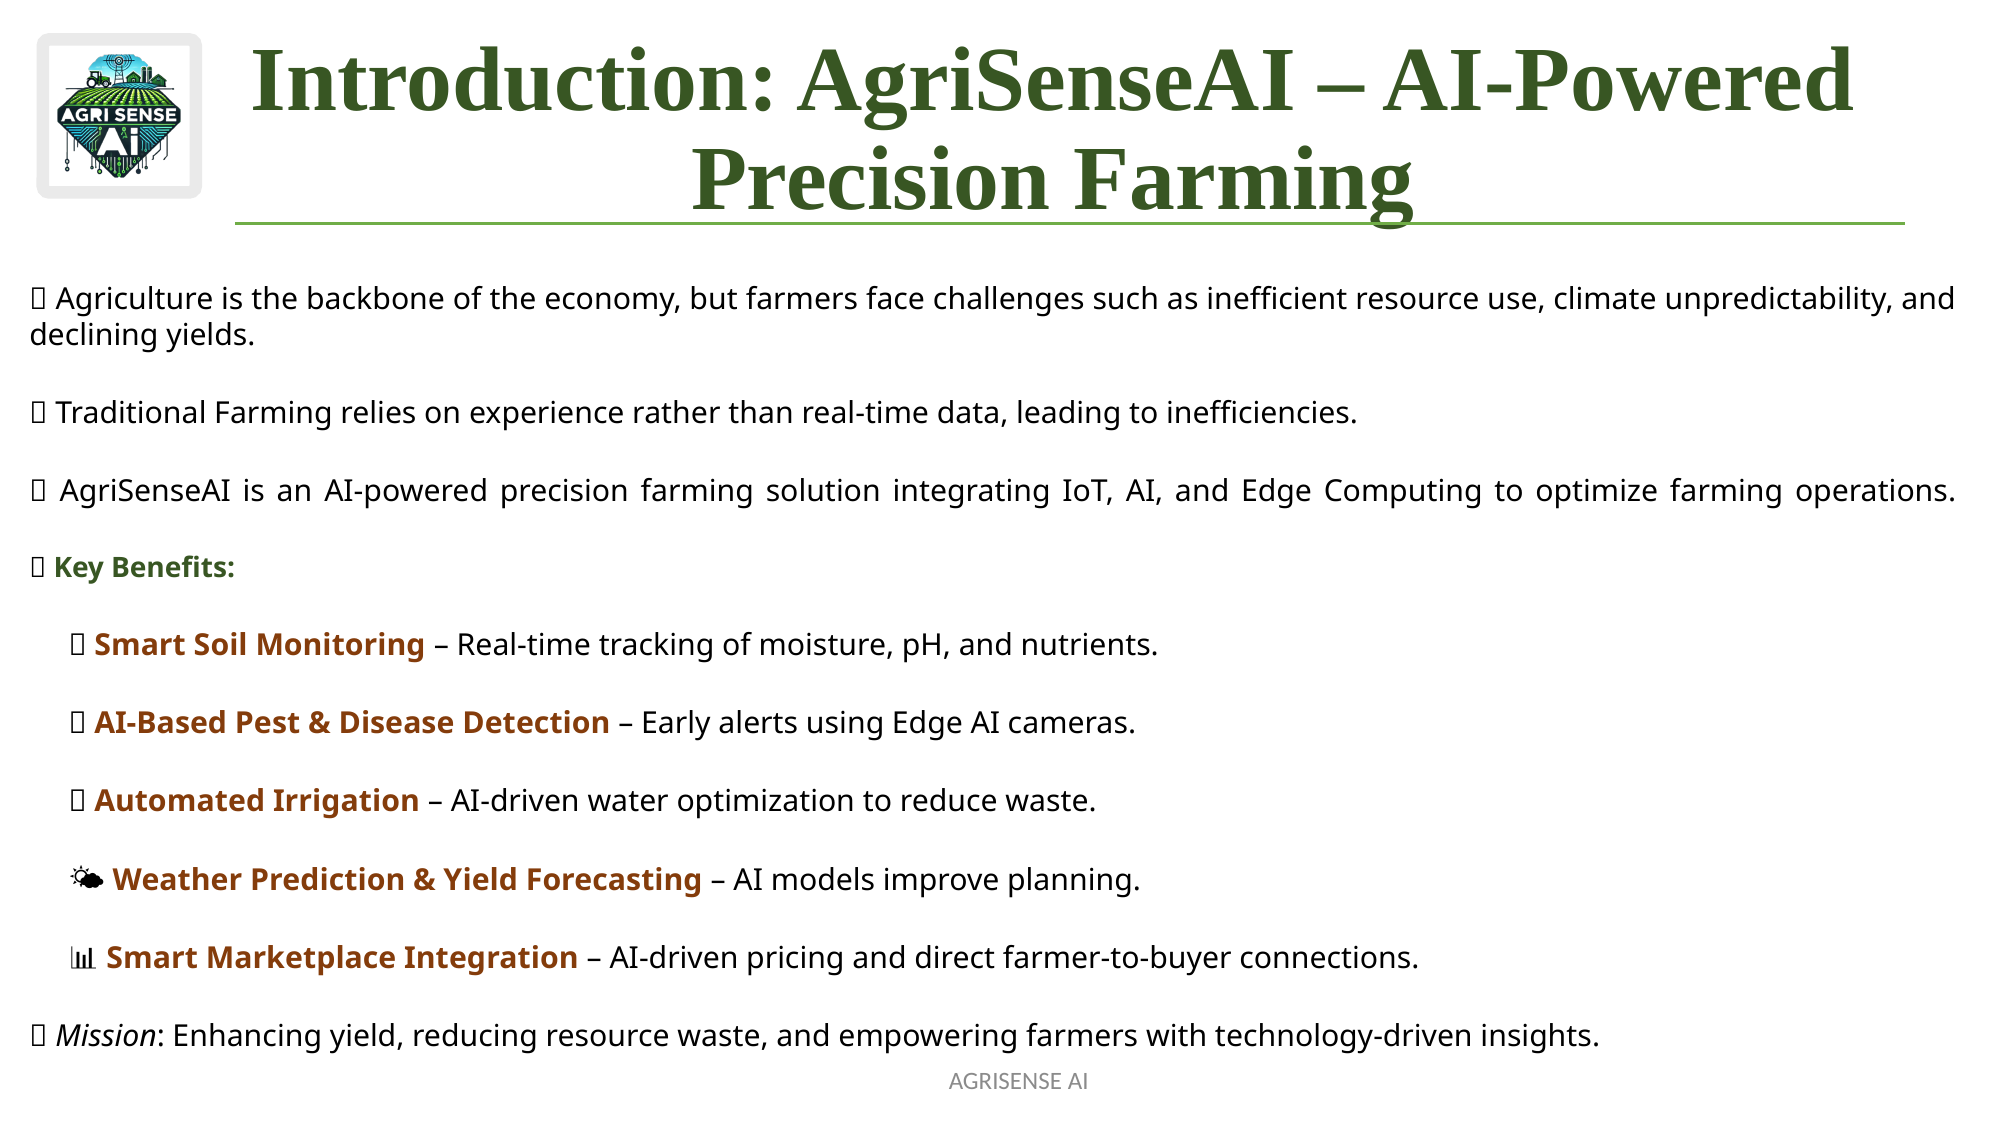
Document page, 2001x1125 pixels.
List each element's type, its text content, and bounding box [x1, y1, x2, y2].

picture [42, 39, 196, 193]
title Introduction: AgriSenseAI – AI-Powered Precision Farming [191, 21, 1917, 239]
list 📌 Agriculture is the backbone of the economy, but farmers face challenges such as inefficient resource use, climate unpredictability, and declining yields. 📌 Traditional Farming relies on experience rather than real-time data, leading to inefficiencies. 📌 AgriSenseAI is an AI-powered precision farming solution integrating IoT, AI, and Edge Computing to optimize farming operations. 📌 Key Benefits: 🌾 Smart Soil Monitoring – Real-time tracking of moisture, pH, and nutrients. 🦠 AI-Based Pest & Disease Detection – Early alerts using Edge AI cameras. 💧 Automated Irrigation – AI-driven water optimization to reduce waste. 🌤 Weather Prediction & Yield Forecasting – AI models improve planning. 📊 Smart Marketplace Integration – AI-driven pricing and direct farmer-to-buyer connections. 📌 Mission: Enhancing yield, reducing resource waste, and empowering farmers with technology-driven insights. [14, 271, 1971, 1104]
footer AGRISENSE AI [681, 1065, 1357, 1125]
